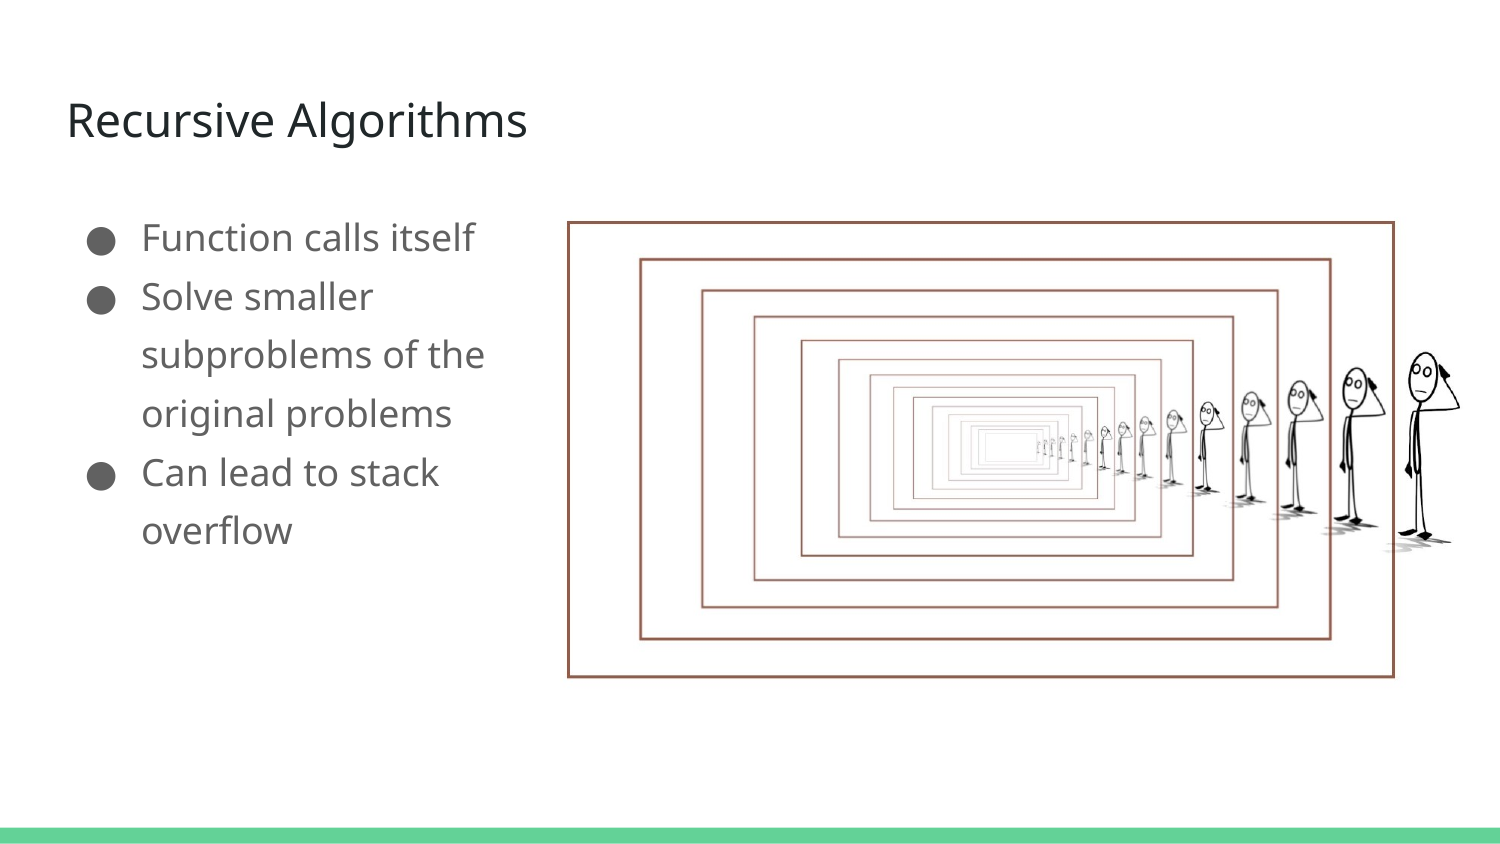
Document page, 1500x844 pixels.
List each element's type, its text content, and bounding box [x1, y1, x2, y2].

title Recursive Algorithms [51, 72, 1449, 167]
list Function calls itself Solve smaller subproblems of the original problems Can lead to stack overflow [51, 189, 514, 750]
picture [523, 180, 1490, 724]
